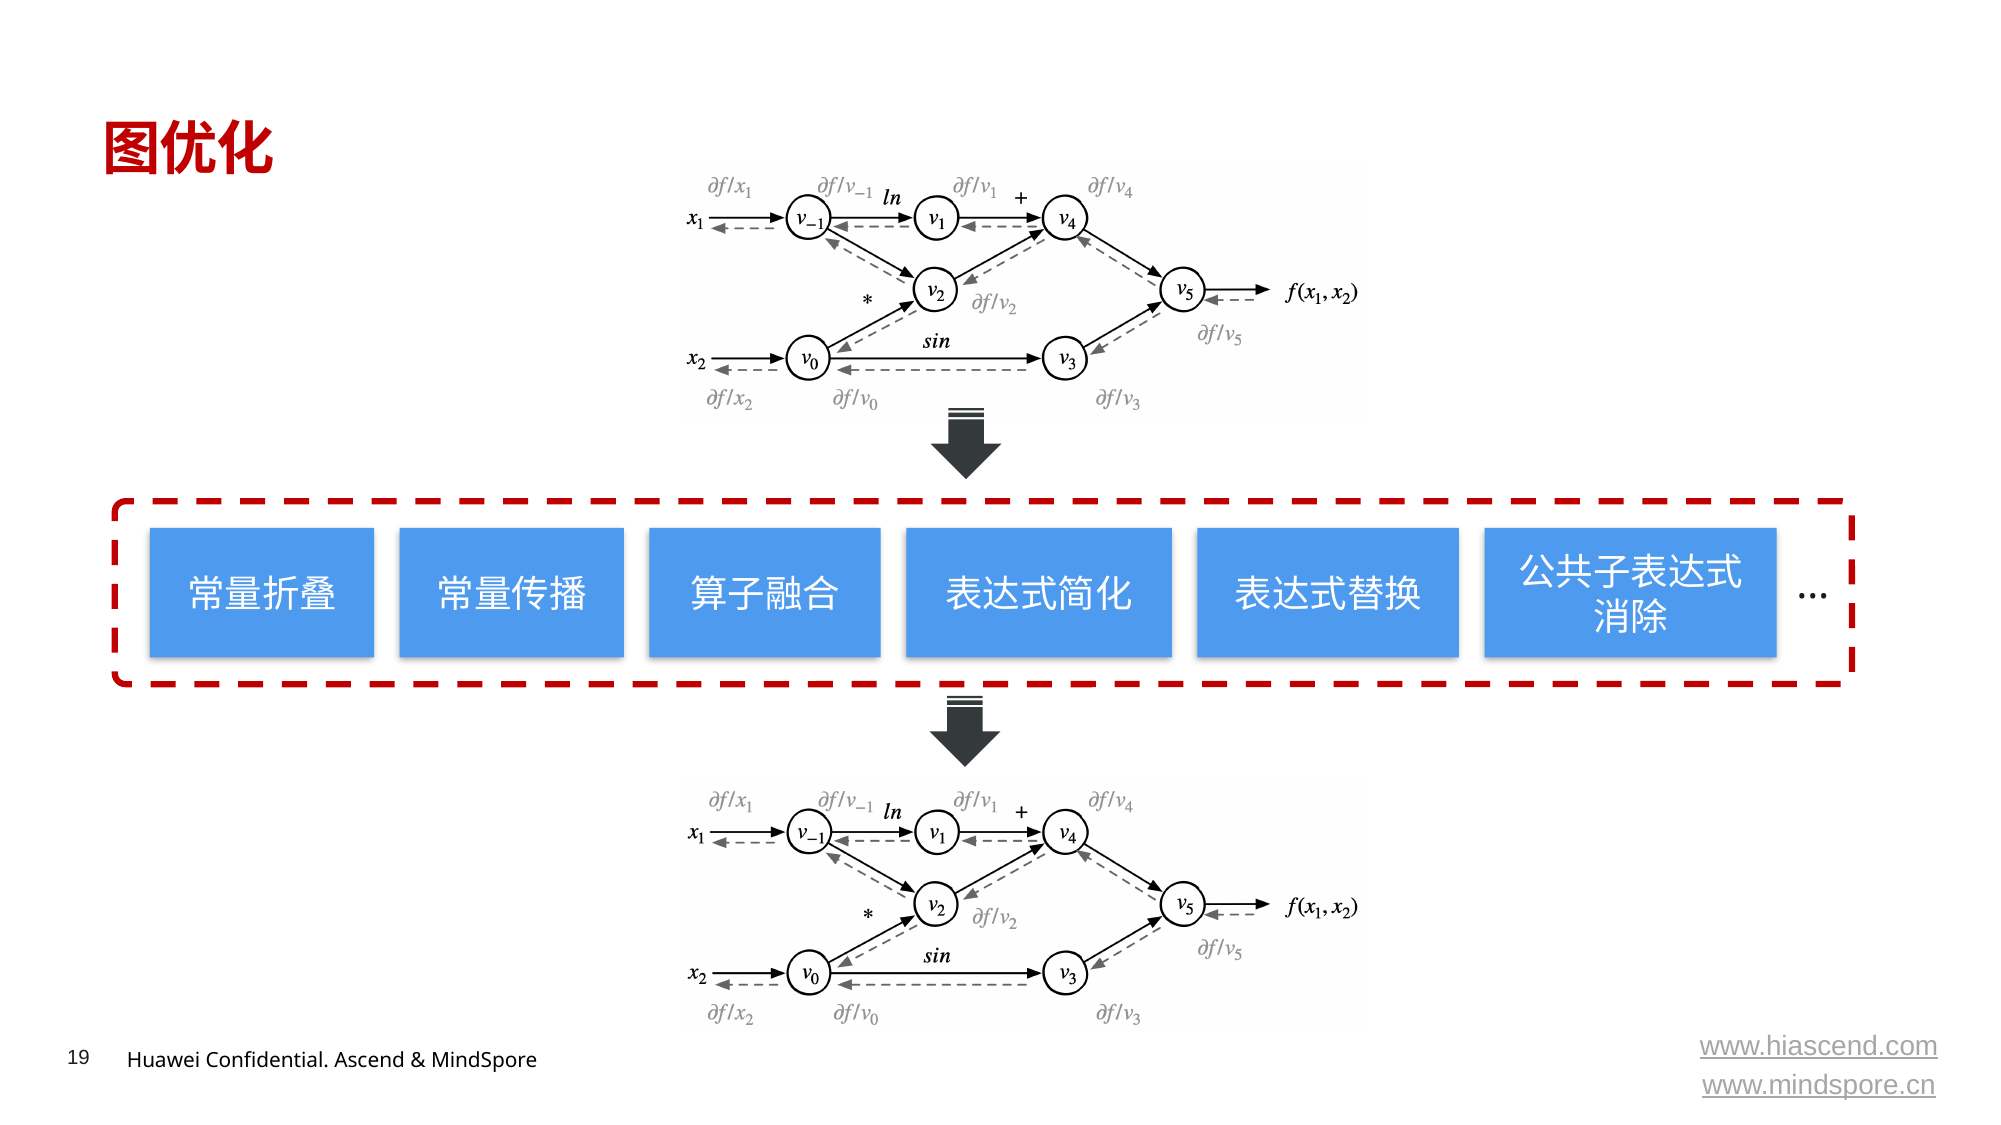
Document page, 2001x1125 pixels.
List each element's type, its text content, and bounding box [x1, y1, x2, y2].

text_box 常量折叠 [149, 527, 375, 658]
picture [681, 775, 1366, 1034]
picture [680, 160, 1366, 419]
text_box 公共子表达式消除 [1484, 527, 1777, 658]
text_box [947, 700, 983, 705]
text_box 表达式简化 [906, 527, 1173, 658]
title 图优化 [102, 111, 1901, 209]
text_box 算子融合 [649, 527, 881, 658]
text_box 常量传播 [399, 527, 625, 658]
text_box [947, 695, 983, 699]
text_box 表达式替换 [1197, 527, 1460, 658]
text_box [112, 499, 1855, 687]
text_box [930, 427, 1002, 480]
text_box … [1796, 557, 1830, 608]
text_box [929, 707, 1001, 767]
